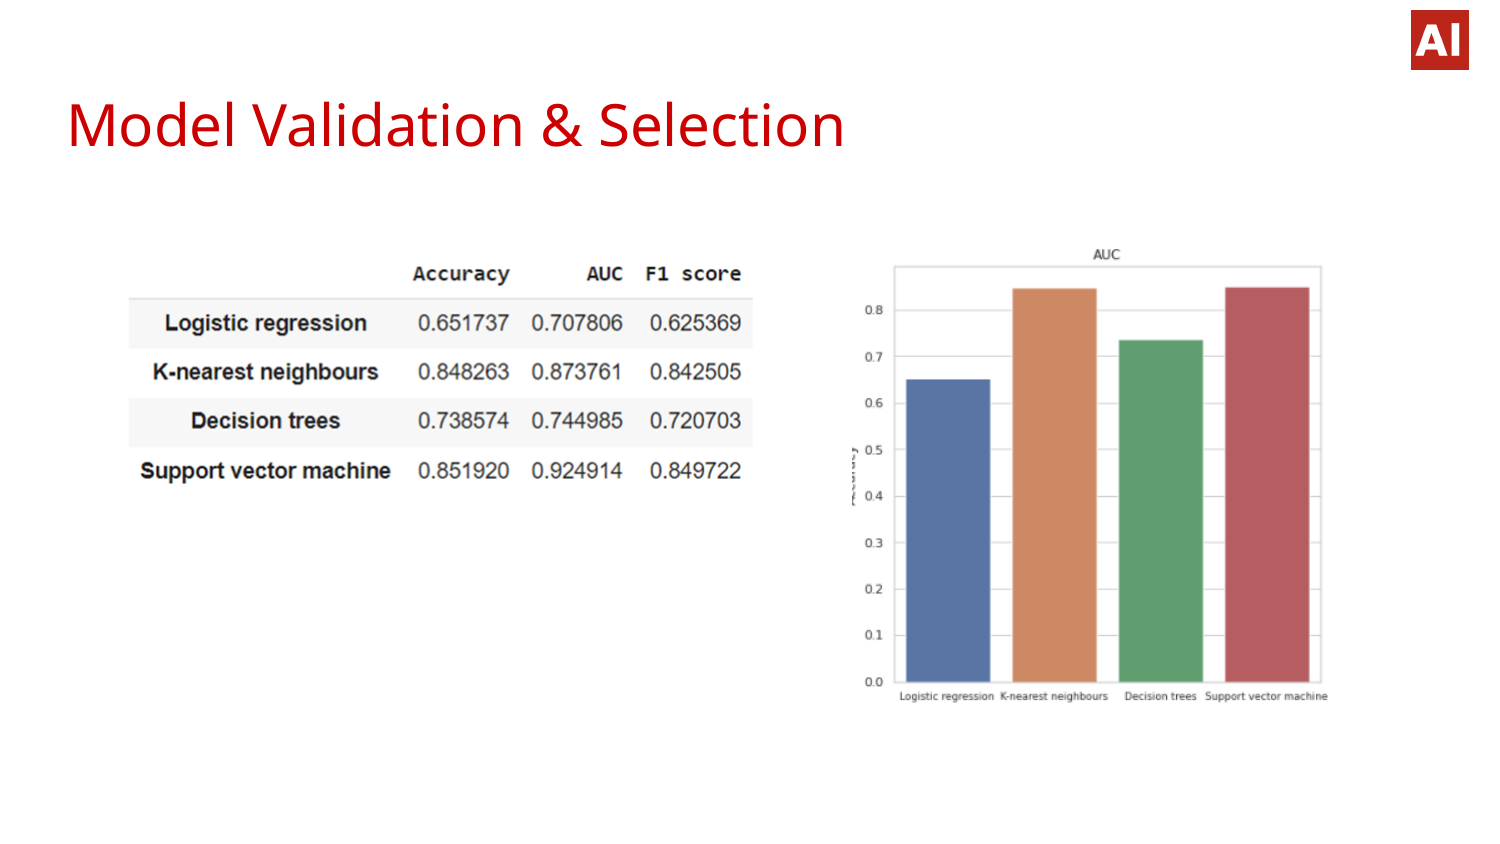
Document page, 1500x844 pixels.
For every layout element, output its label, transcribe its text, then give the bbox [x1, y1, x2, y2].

picture [115, 243, 765, 516]
picture [851, 243, 1340, 740]
picture [1411, 10, 1469, 70]
title Model Validation & Selection [51, 72, 1449, 167]
